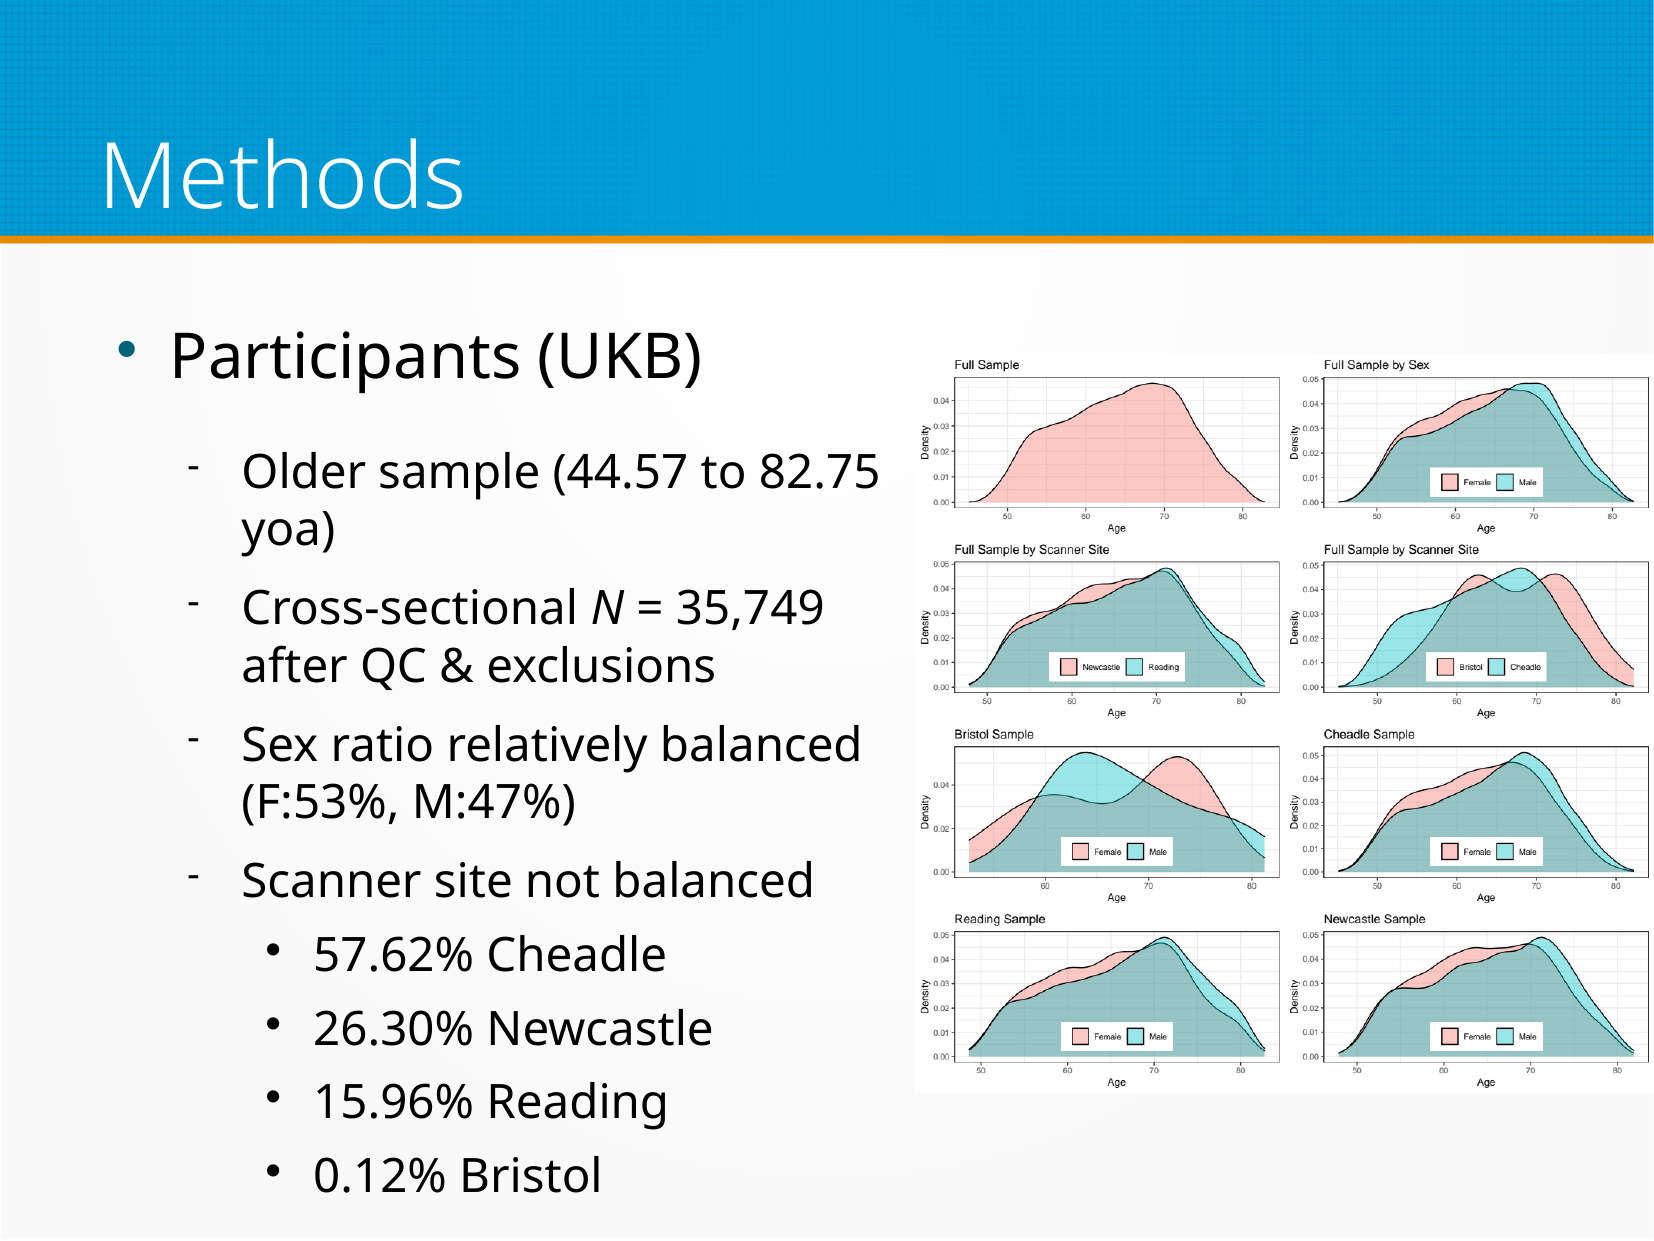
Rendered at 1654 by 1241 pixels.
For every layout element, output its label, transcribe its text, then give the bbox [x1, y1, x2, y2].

list Participants (UKB) Older sample (44.57 to 82.75 yoa) Cross-sectional N = 35,749 after QC & exclusions Sex ratio relatively balanced (F:53%, M:47%) Scanner site not balanced 57.62% Cheadle 26.30% Newcastle 15.96% Reading 0.12% Bristol [98, 315, 916, 1211]
picture [0, 236, 1654, 1241]
title Methods [98, 19, 1654, 227]
